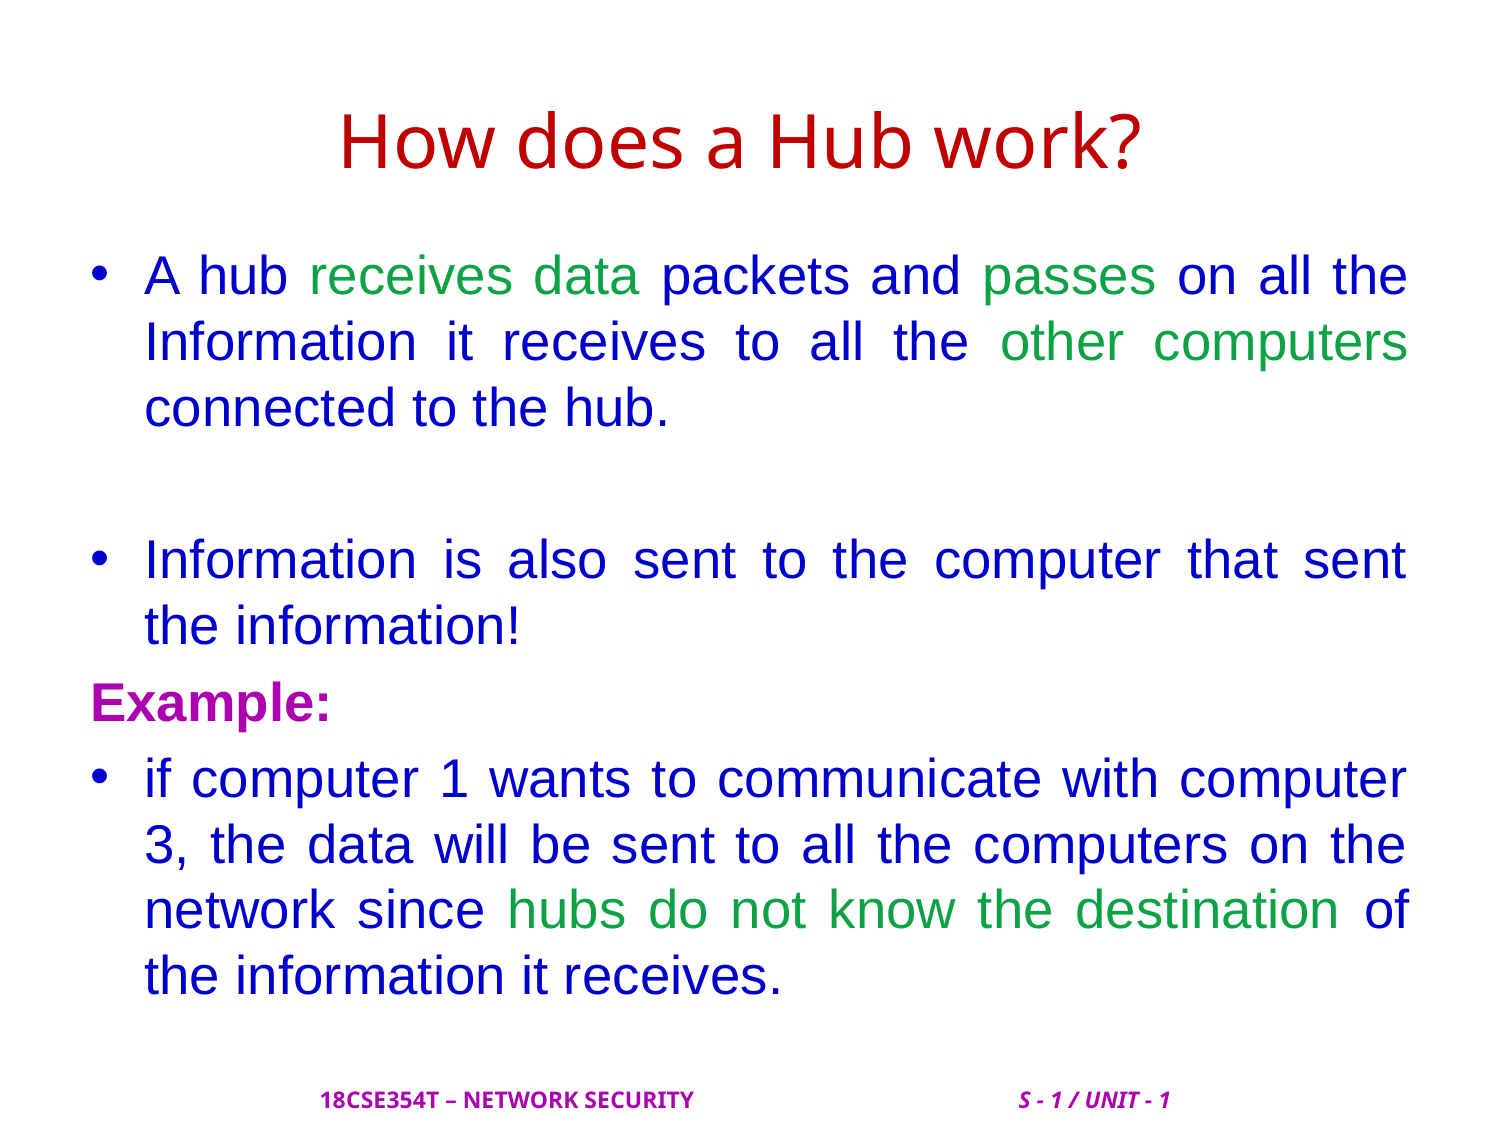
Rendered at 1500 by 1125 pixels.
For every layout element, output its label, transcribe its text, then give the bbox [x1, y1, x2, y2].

list A hub receives data packets and passes on all the Information it receives to all the other computers connected to the hub. Information is also sent to the computer that sent the information! Example: if computer 1 wants to communicate with computer 3, the data will be sent to all the computers on the network since hubs do not know the destination of the information it receives. [75, 232, 1425, 1025]
text_box 18CSE354T – NETWORK SECURITY S - 1 / UNIT - 1 [112, 1074, 1500, 1125]
title How does a Hub work? [75, 45, 1425, 232]
